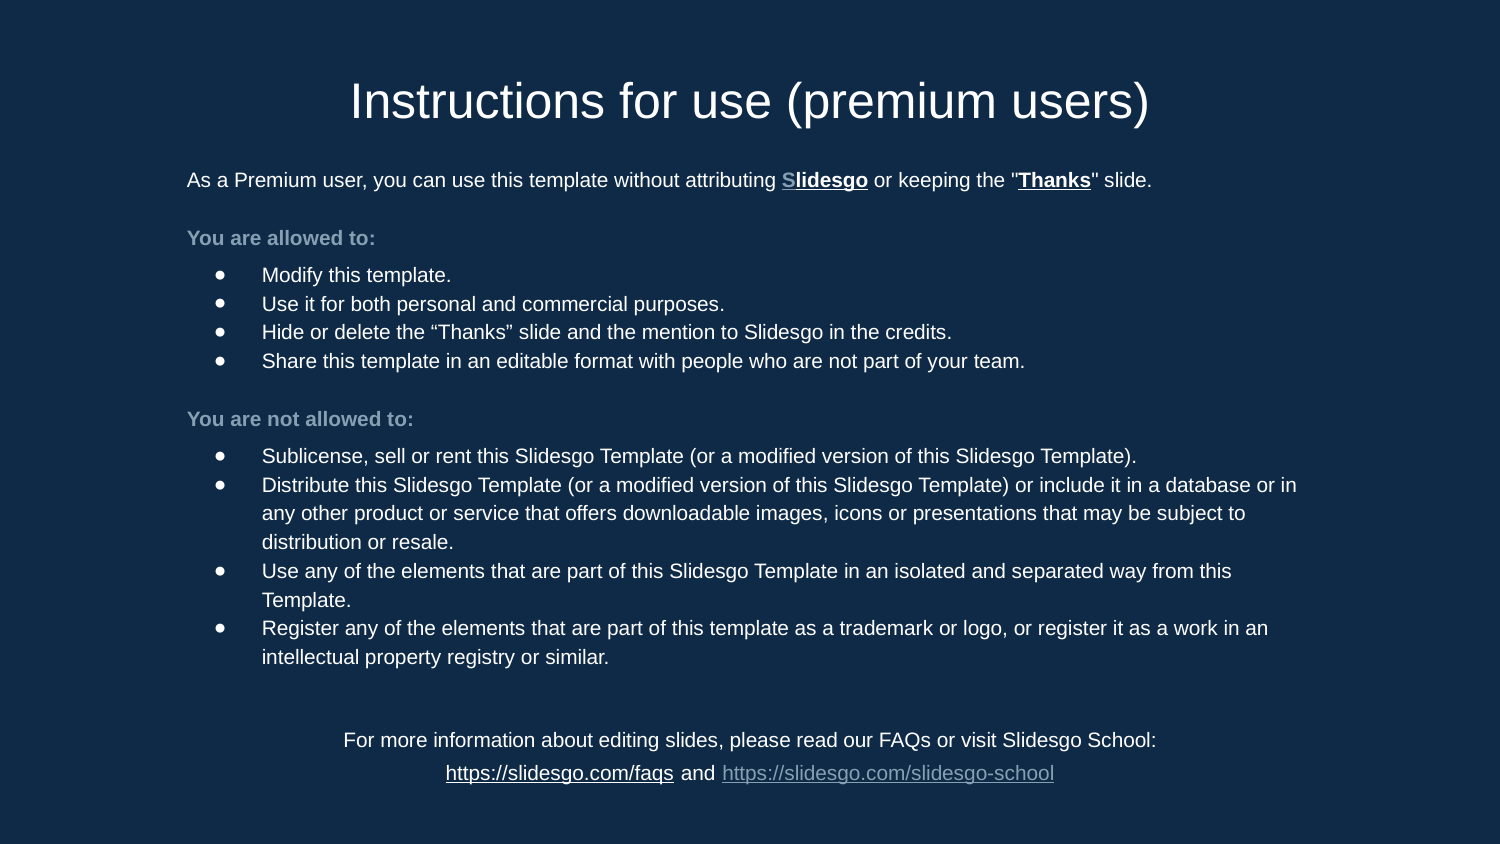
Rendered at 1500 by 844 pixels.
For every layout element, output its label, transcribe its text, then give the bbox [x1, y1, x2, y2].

title Instructions for use (premium users) [171, 53, 1328, 133]
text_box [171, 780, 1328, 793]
text_box As a Premium user, you can use this template without attributing Slidesgo or keeping the "Thanks" slide. You are allowed to: Modify this template. Use it for both personal and commercial purposes. Hide or delete the “Thanks” slide and the mention to Slidesgo in the credits. Share this template in an editable format with people who are not part of your team. You are not allowed to: Sublicense, sell or rent this Slidesgo Template (or a modified version of this Slidesgo Template). Distribute this Slidesgo Template (or a modified version of this Slidesgo Template) or include it in a database or in any other product or service that offers downloadable images, icons or presentations that may be subject to distribution or resale. Use any of the elements that are part of this Slidesgo Template in an isolated and separated way from this Template. Register any of the elements that are part of this template as a trademark or logo, or register it as a work in an intellectual property registry or similar. [171, 148, 1328, 707]
text_box For more information about editing slides, please read our FAQs or visit Slidesgo School: https://slidesgo.com/faqs and https://slidesgo.com/slidesgo-school [171, 707, 1328, 780]
